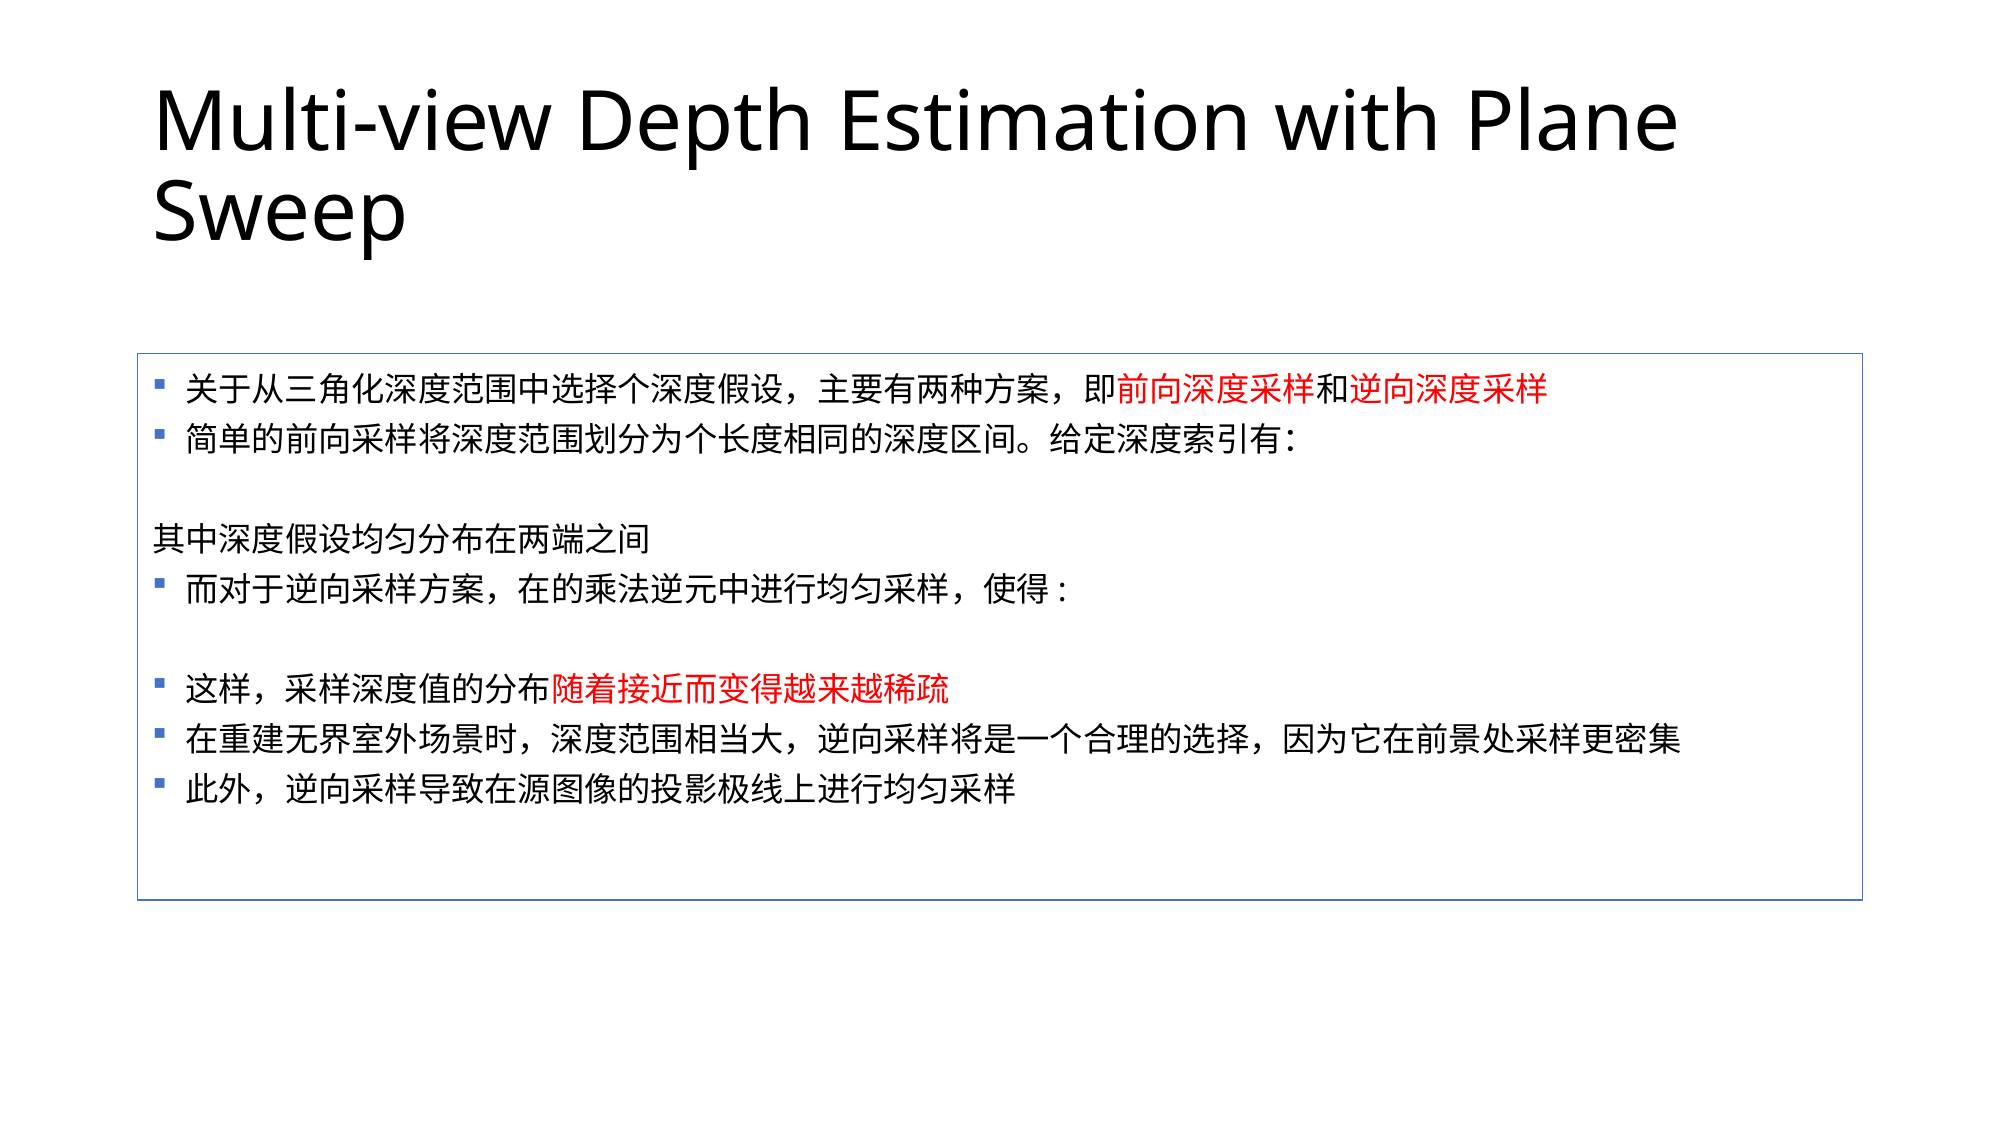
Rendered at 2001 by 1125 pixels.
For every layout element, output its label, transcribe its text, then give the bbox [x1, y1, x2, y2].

title Multi-view Depth Estimation with Plane Sweep [137, 59, 1863, 278]
